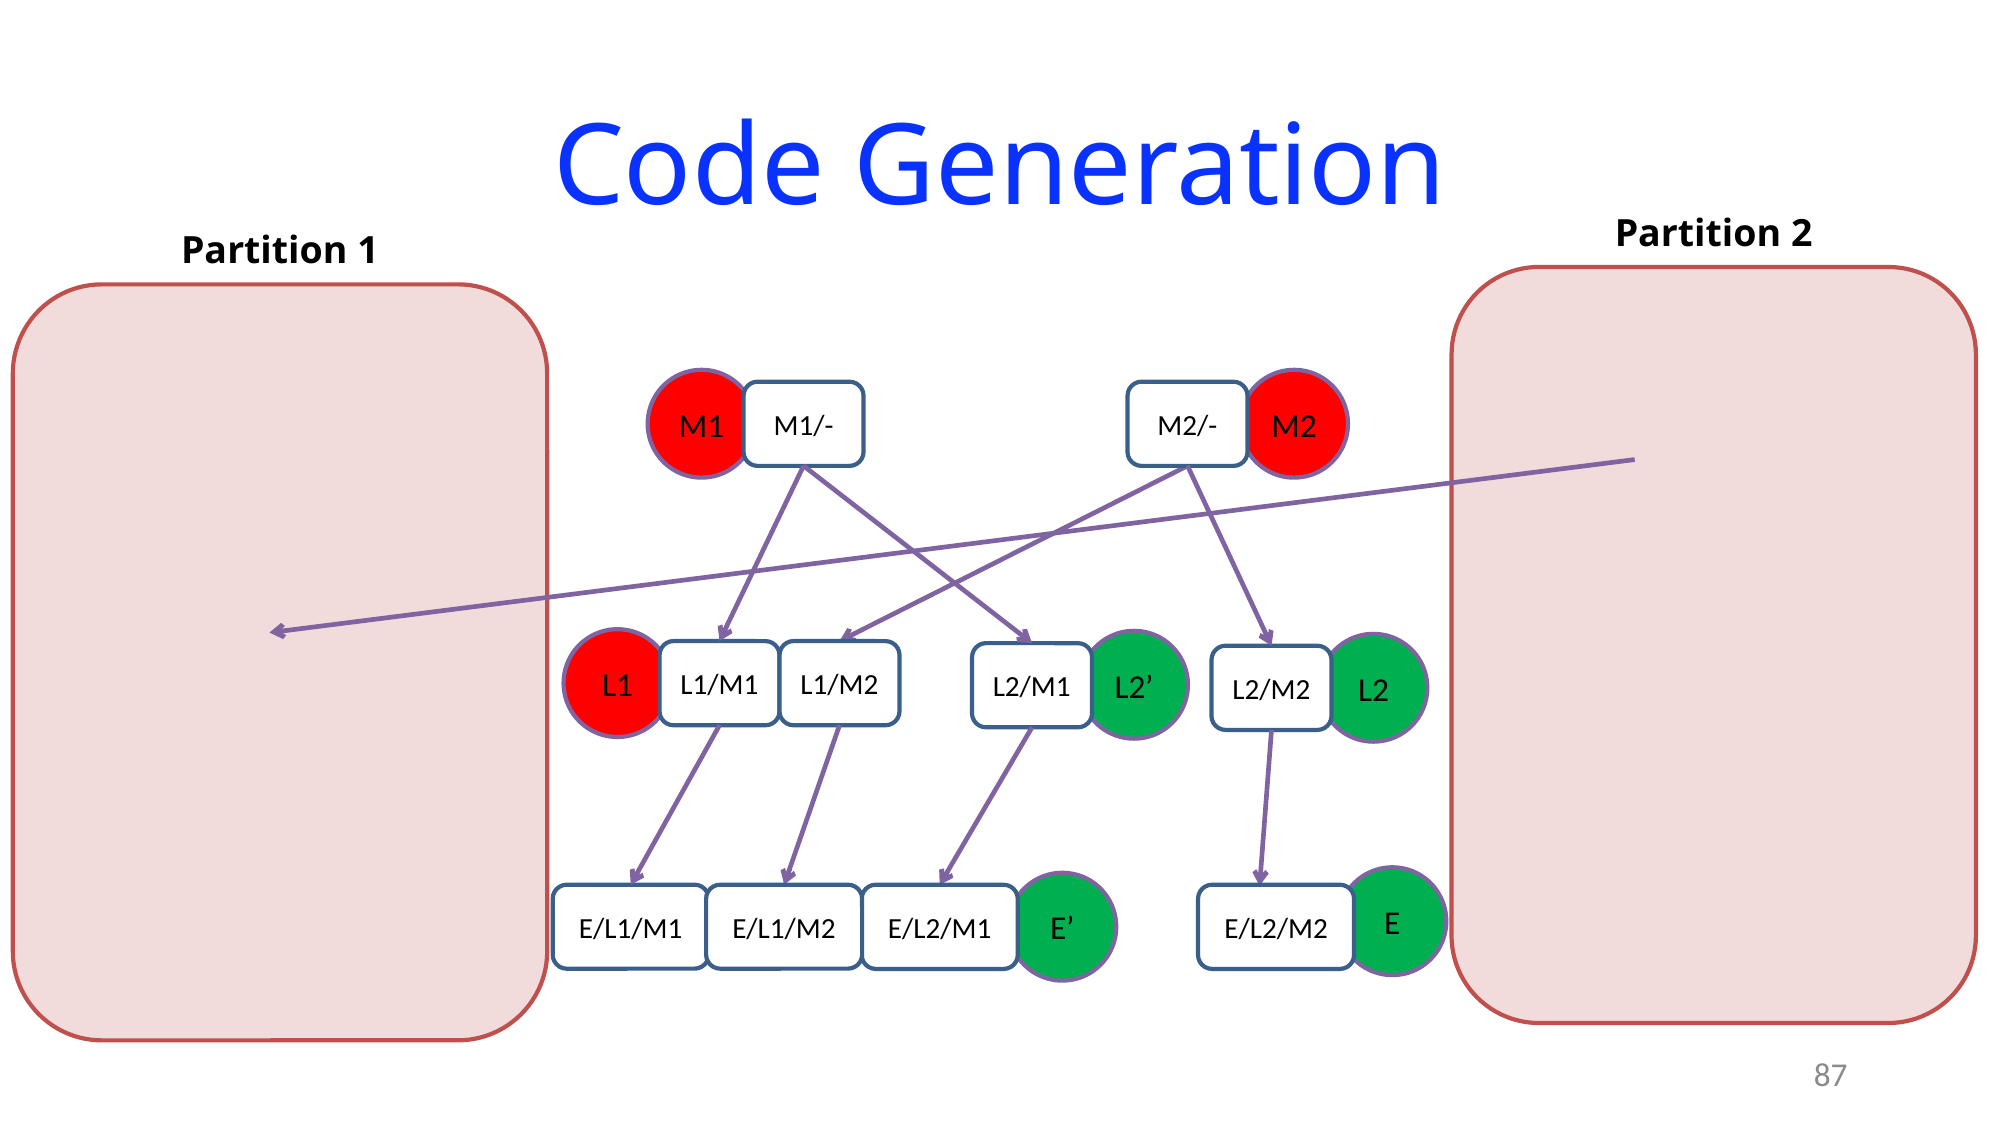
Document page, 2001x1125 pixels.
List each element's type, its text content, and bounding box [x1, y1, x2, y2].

title Code Generation [137, 59, 1863, 278]
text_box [1188, 369, 1447, 459]
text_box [269, 459, 1635, 633]
text_box [12, 284, 548, 1041]
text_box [552, 369, 1188, 459]
text_box [1451, 266, 1976, 1024]
slide_number 87 [1412, 1042, 1863, 1103]
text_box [552, 633, 1188, 981]
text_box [1188, 633, 1447, 976]
text_box Partition 1 [12, 218, 548, 279]
text_box Partition 2 [1451, 201, 1976, 262]
